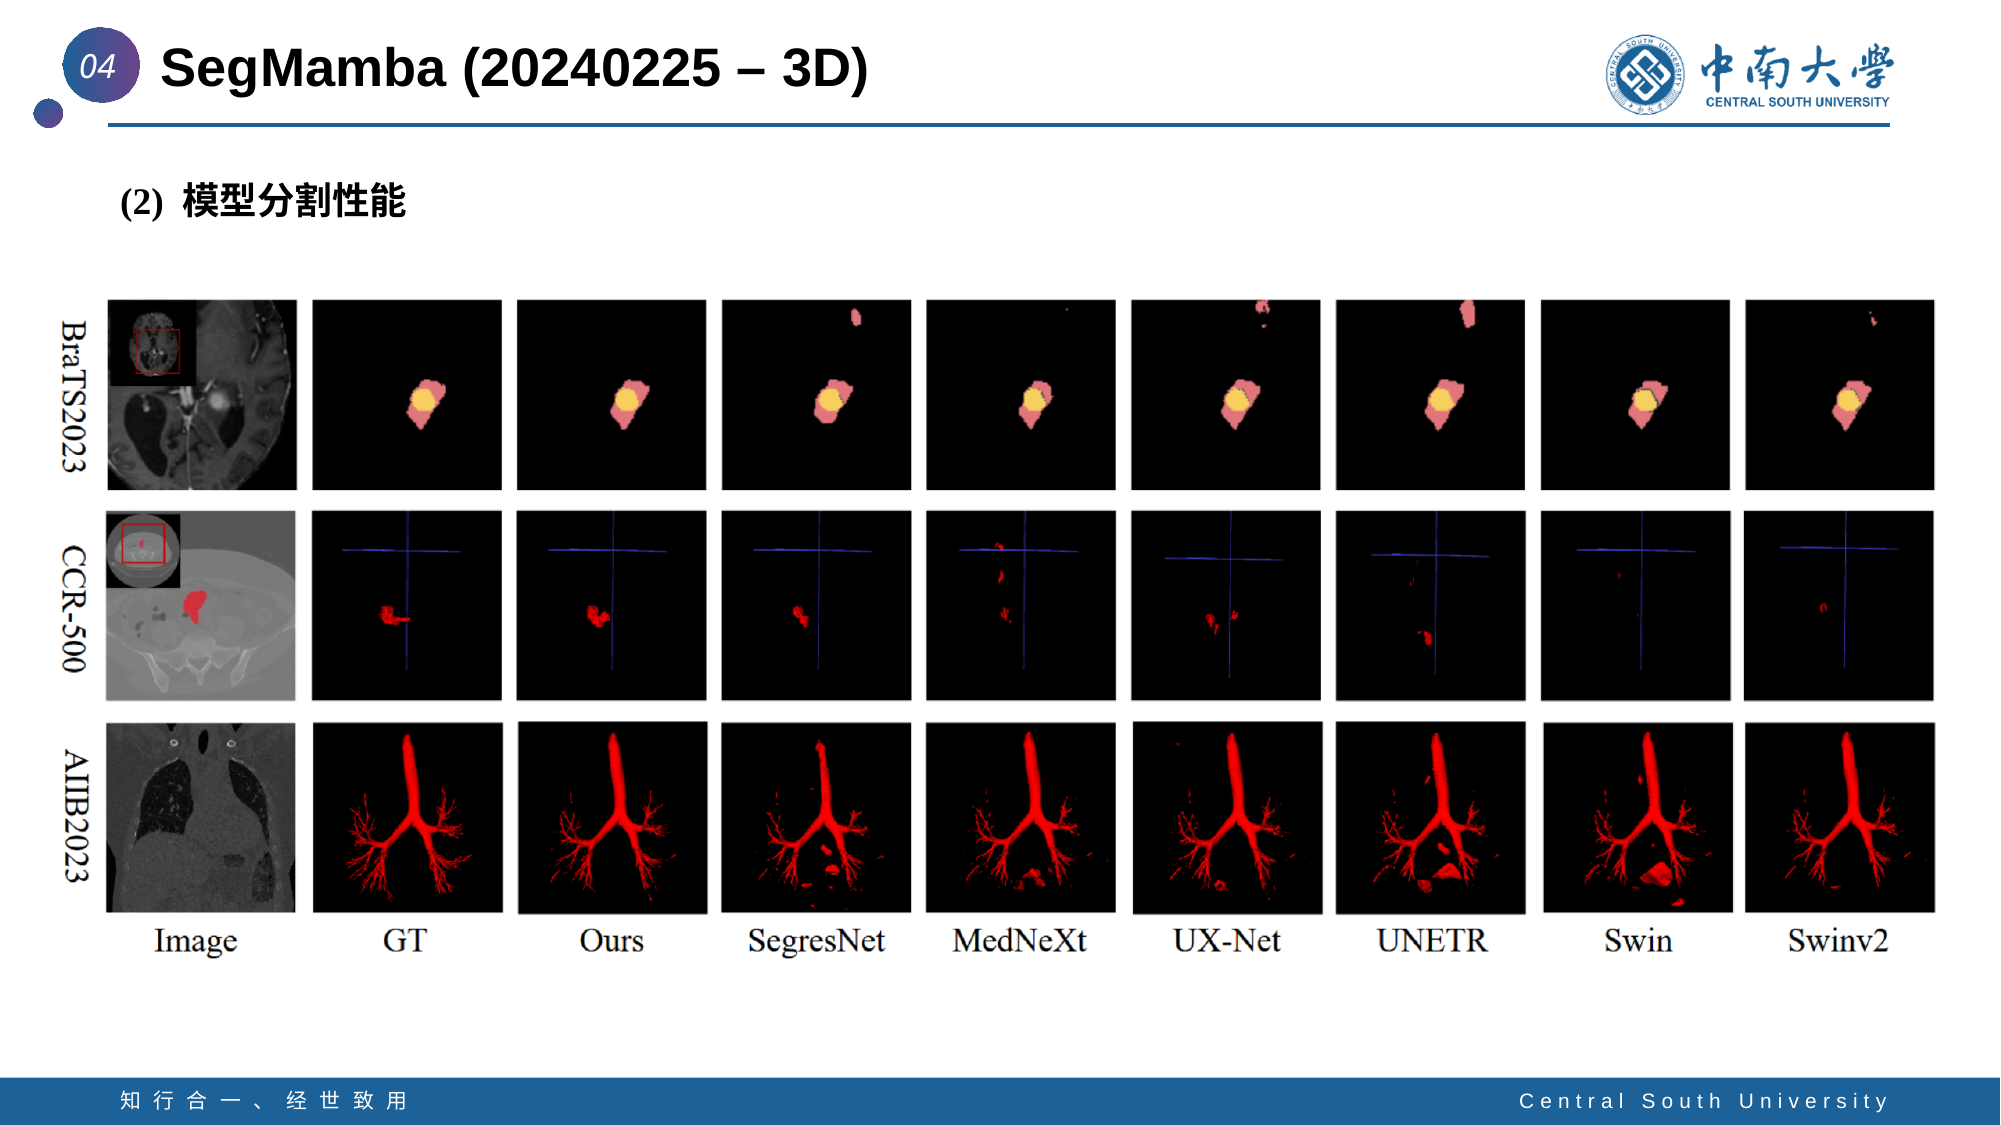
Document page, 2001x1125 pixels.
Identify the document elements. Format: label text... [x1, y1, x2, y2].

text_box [33, 26, 153, 128]
text_box [0, 1077, 2000, 1125]
text_box SegMamba (20240225 – 3D) [160, 26, 1366, 106]
text_box Central South University [1504, 1080, 1902, 1120]
text_box (2) 模型分割性能 [105, 169, 423, 230]
picture [47, 282, 1955, 973]
picture [1595, 28, 1907, 121]
text_box 知行合一、经世致用 [105, 1080, 423, 1120]
